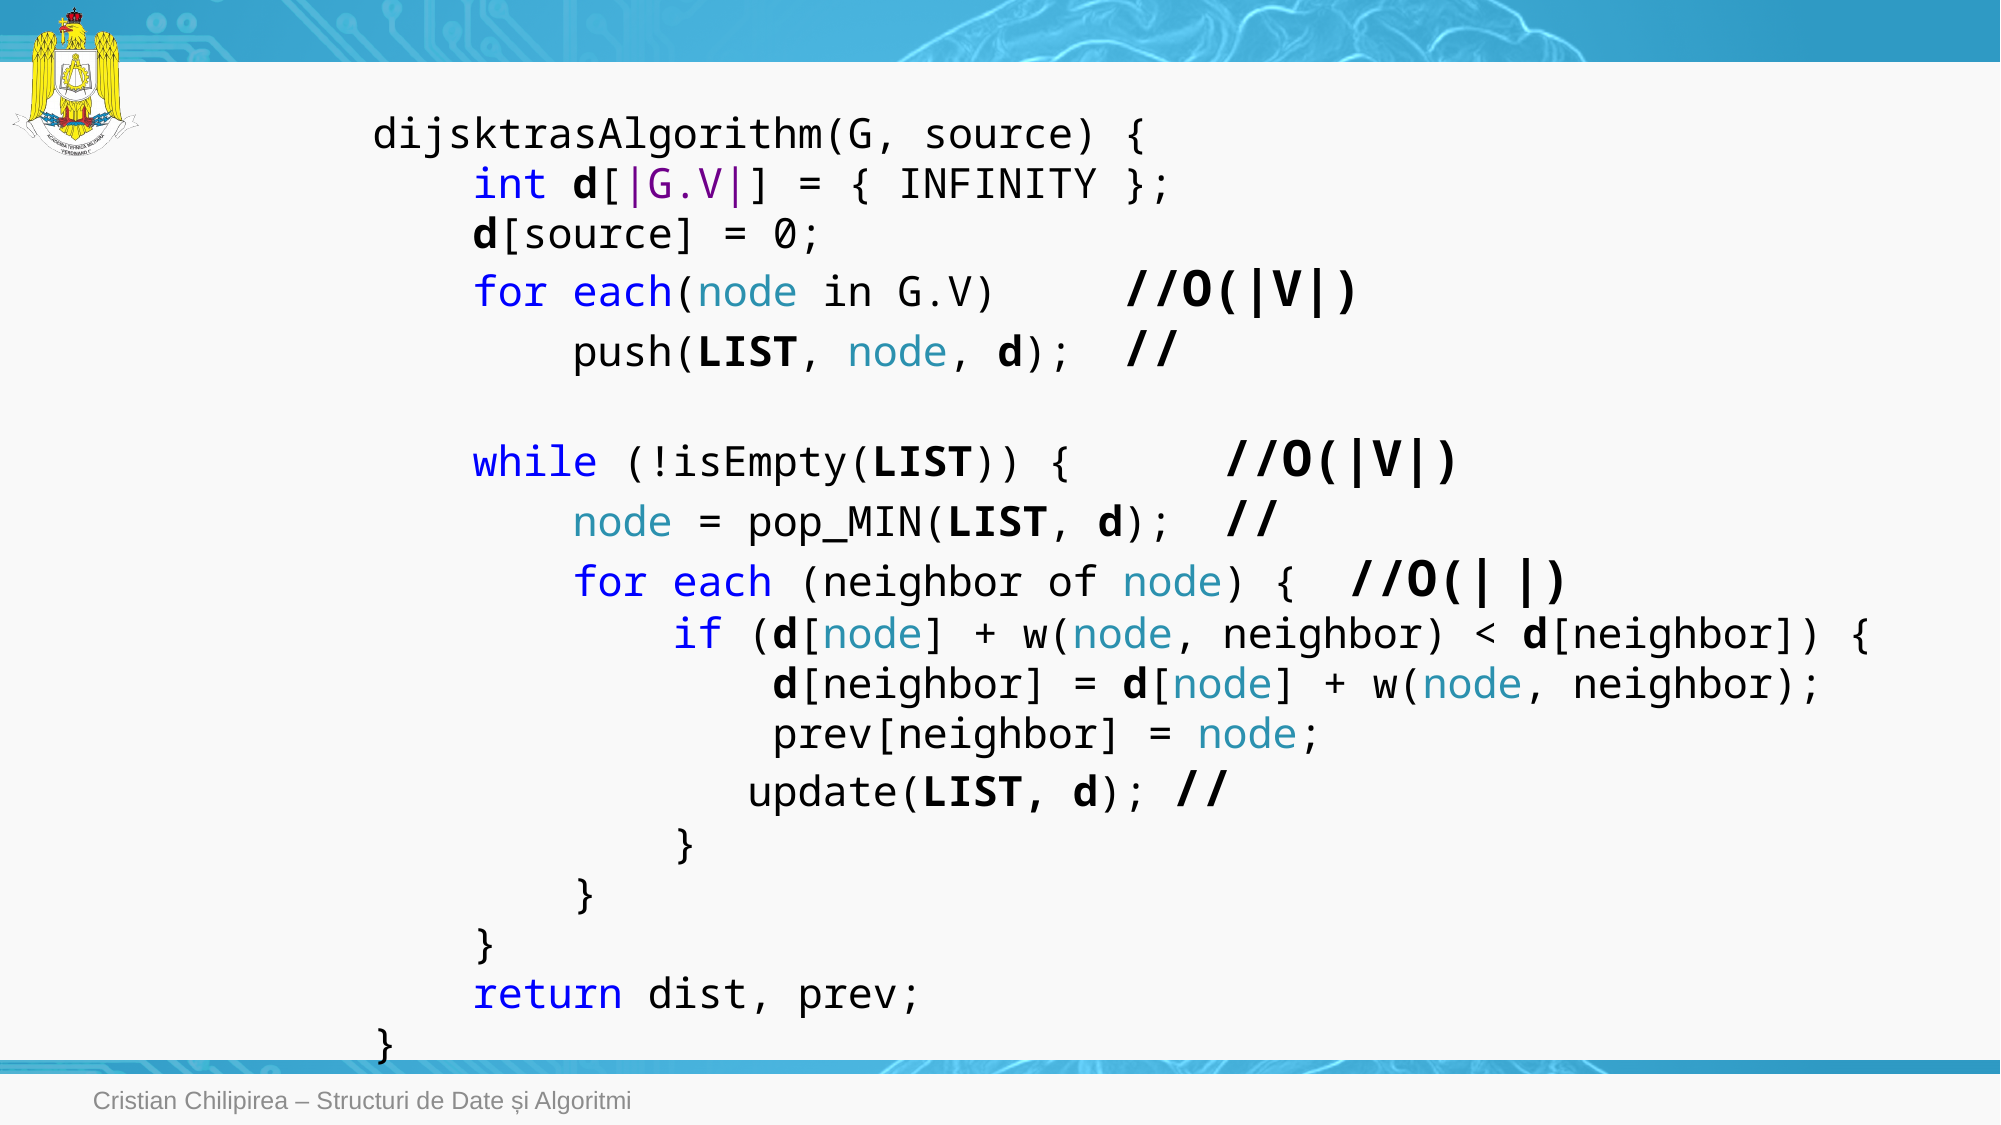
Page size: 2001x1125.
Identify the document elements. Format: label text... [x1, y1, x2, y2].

picture [0, 1060, 2000, 1074]
footer Cristian Chilipirea – Structuri de Date și Algoritmi [77, 1073, 1338, 1125]
picture [0, 0, 2000, 156]
